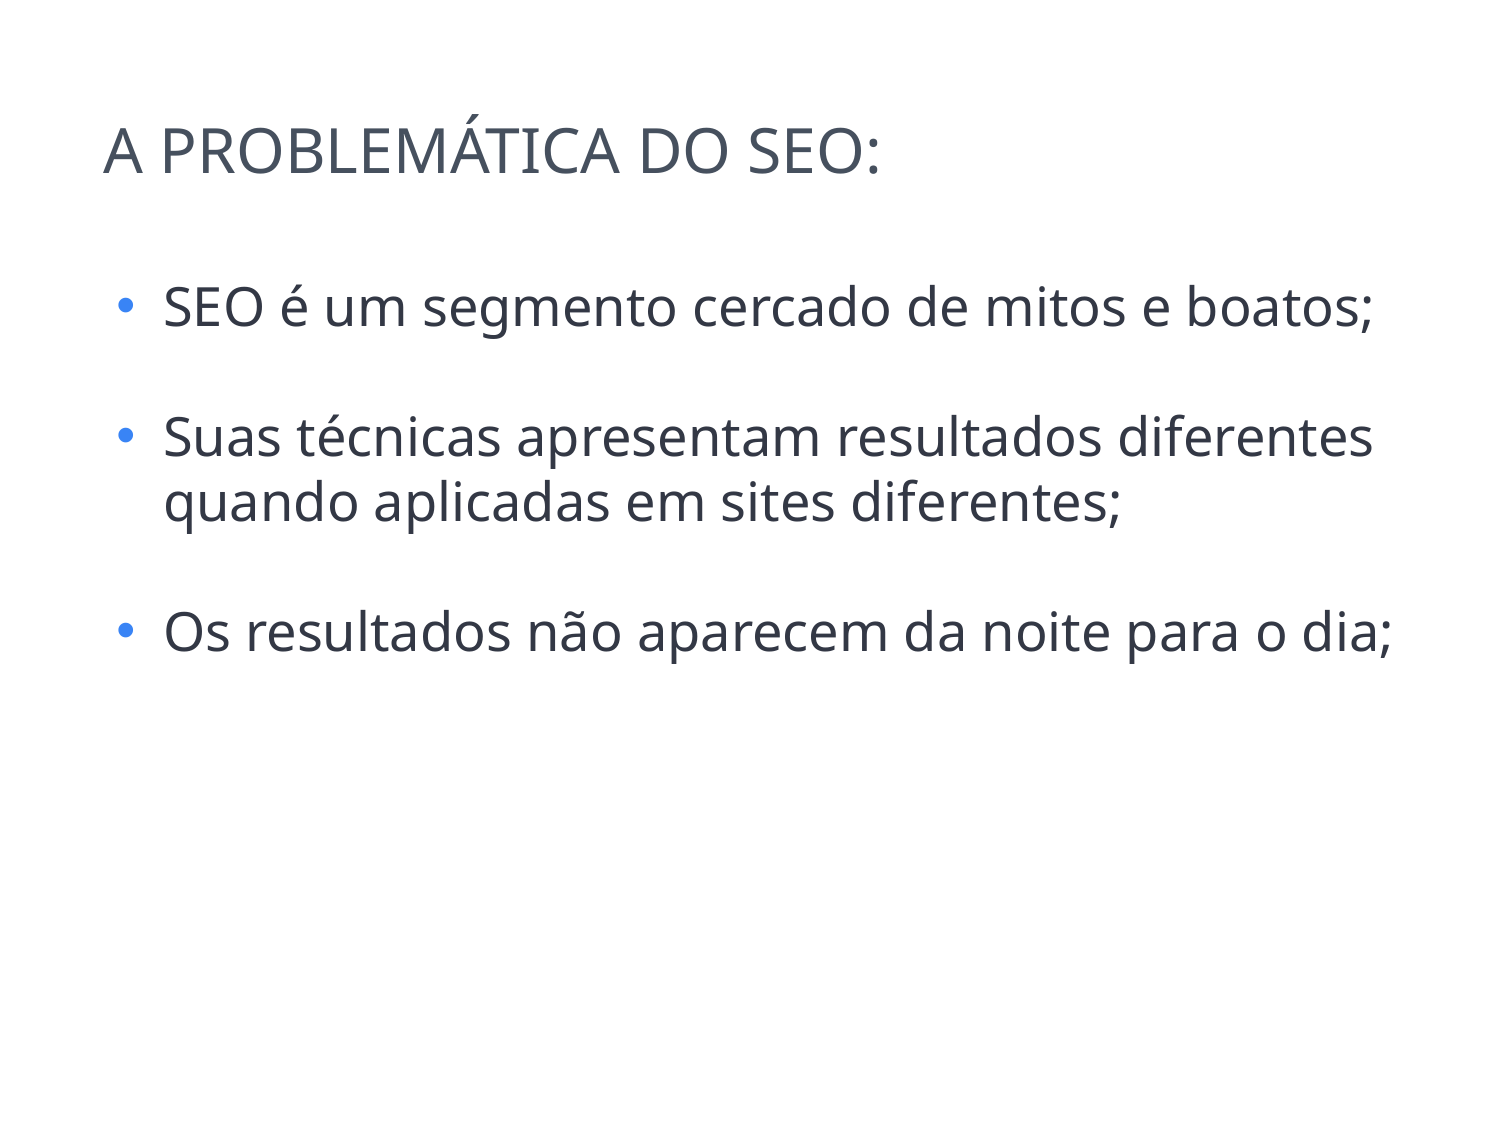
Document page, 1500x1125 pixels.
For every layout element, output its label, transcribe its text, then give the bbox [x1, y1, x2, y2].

text_box SEO é um segmento cercado de mitos e boatos; Suas técnicas apresentam resultados diferentes quando aplicadas em sites diferentes; Os resultados não aparecem da noite para o dia; [101, 265, 1425, 670]
text_box A PROBLEMÁTICA DO SEO: [77, 77, 910, 220]
